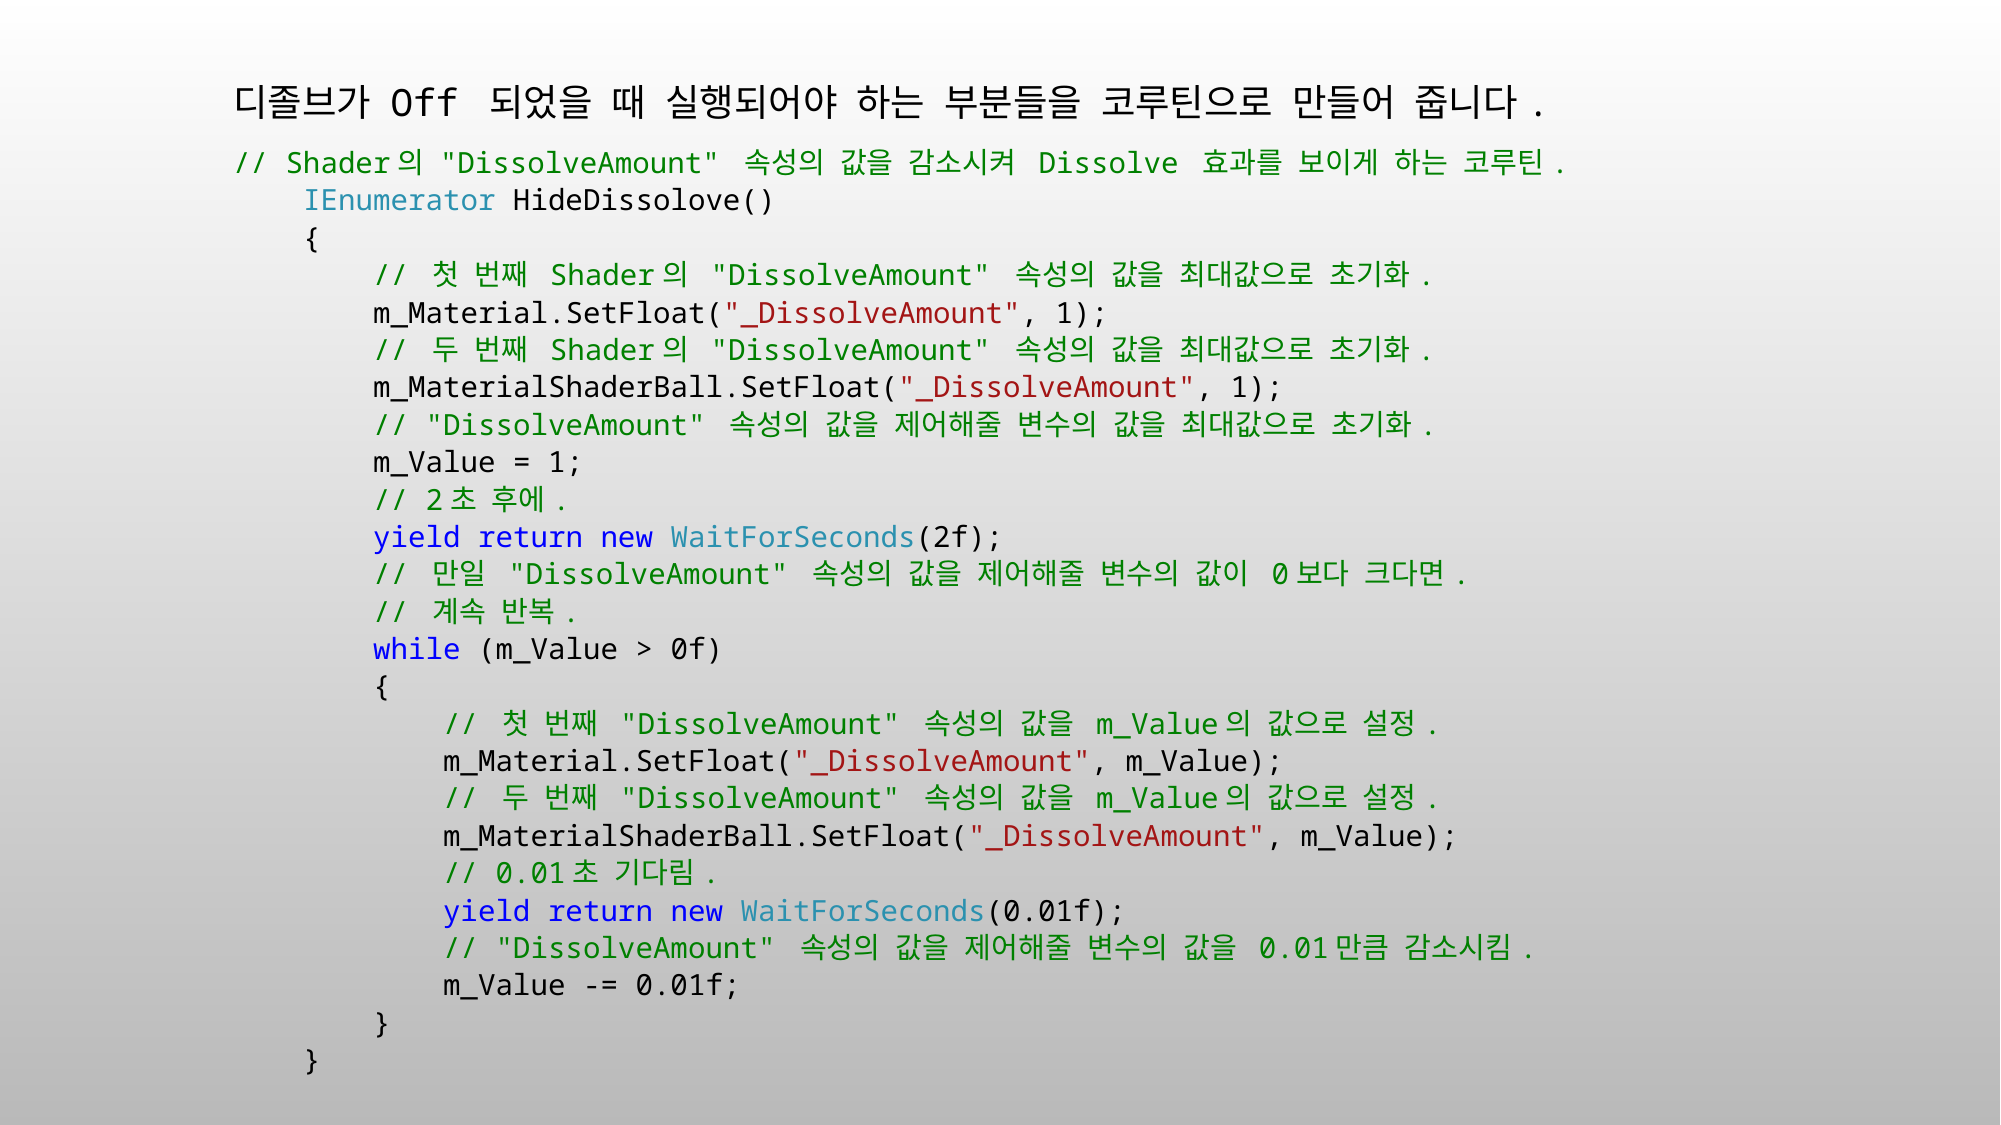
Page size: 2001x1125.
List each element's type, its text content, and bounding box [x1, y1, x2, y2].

text_box 디졸브가 Off 되었을 때 실행되어야 하는 부분들을 코루틴으로 만들어 줍니다. [218, 68, 1724, 132]
text_box // Shader의 "DissolveAmount" 속성의 값을 감소시켜 Dissolve 효과를 보이게 하는 코루틴. IEnumerator HideDissolove() { // 첫 번째 Shader의 "DissolveAmount" 속성의 값을 최대값으로 초기화. m_Material.SetFloat("_DissolveAmount", 1); // 두 번째 Shader의 "DissolveAmount" 속성의 값을 최대값으로 초기화. m_MaterialShaderBall.SetFloat("_DissolveAmount", 1); // "DissolveAmount" 속성의 값을 제어해줄 변수의 값을 최대값으로 초기화. m_Value = 1; // 2초 후에. yield return new WaitForSeconds(2f); // 만일 "DissolveAmount" 속성의 값을 제어해줄 변수의 값이 0보다 크다면. // 계속 반복. while (m_Value > 0f) { // 첫 번째 "DissolveAmount" 속성의 값을 m_Value의 값으로 설정. m_Material.SetFloat("_DissolveAmount", m_Value); // 두 번째 "DissolveAmount" 속성의 값을 m_Value의 값으로 설정. m_MaterialShaderBall.SetFloat("_DissolveAmount", m_Value); // 0.01초 기다림. yield return new WaitForSeconds(0.01f); // "DissolveAmount" 속성의 값을 제어해줄 변수의 값을 0.01만큼 감소시킴. m_Value -= 0.01f; } } [218, 134, 2000, 1084]
